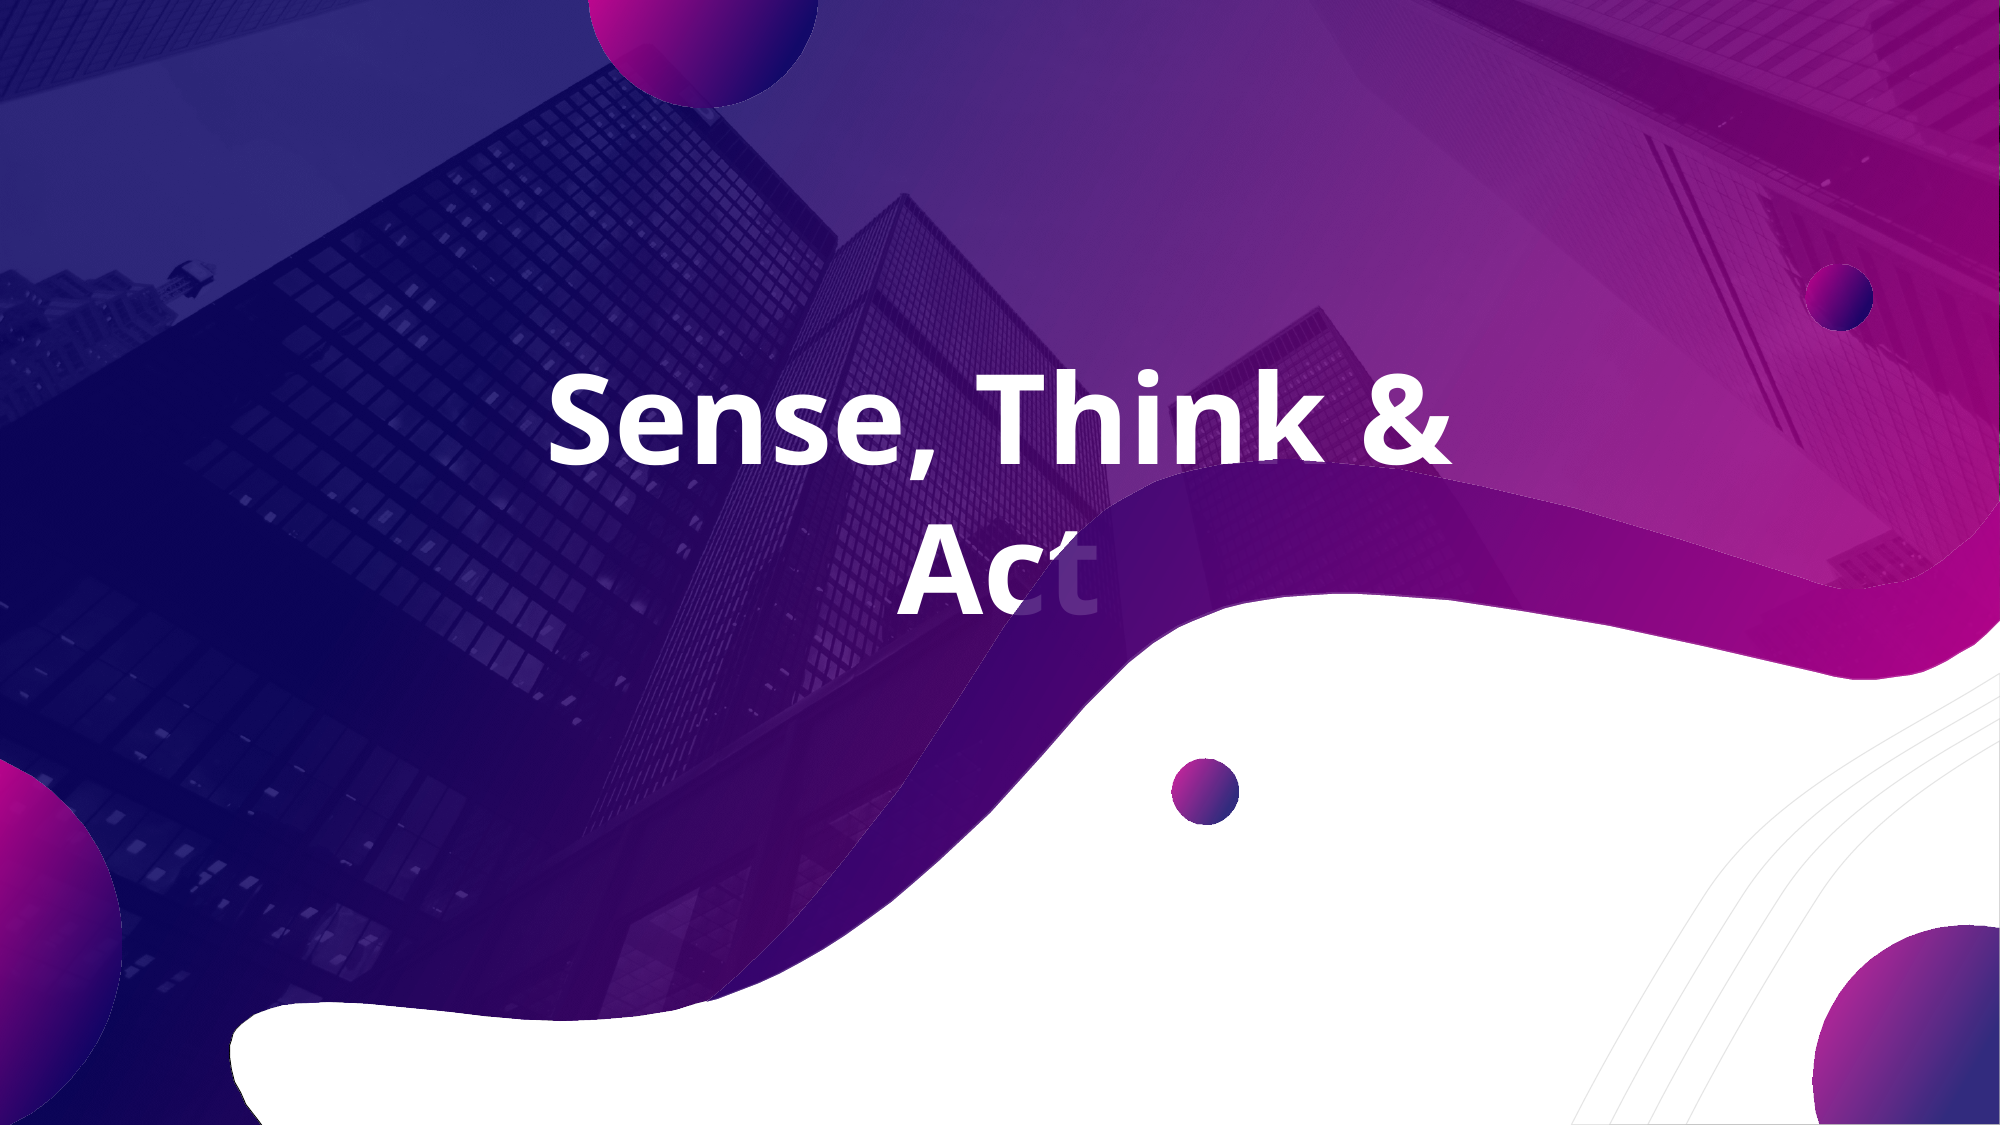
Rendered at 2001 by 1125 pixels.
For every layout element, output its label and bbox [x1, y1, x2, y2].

picture [0, 0, 2000, 1125]
text_box [1571, 673, 2000, 1125]
